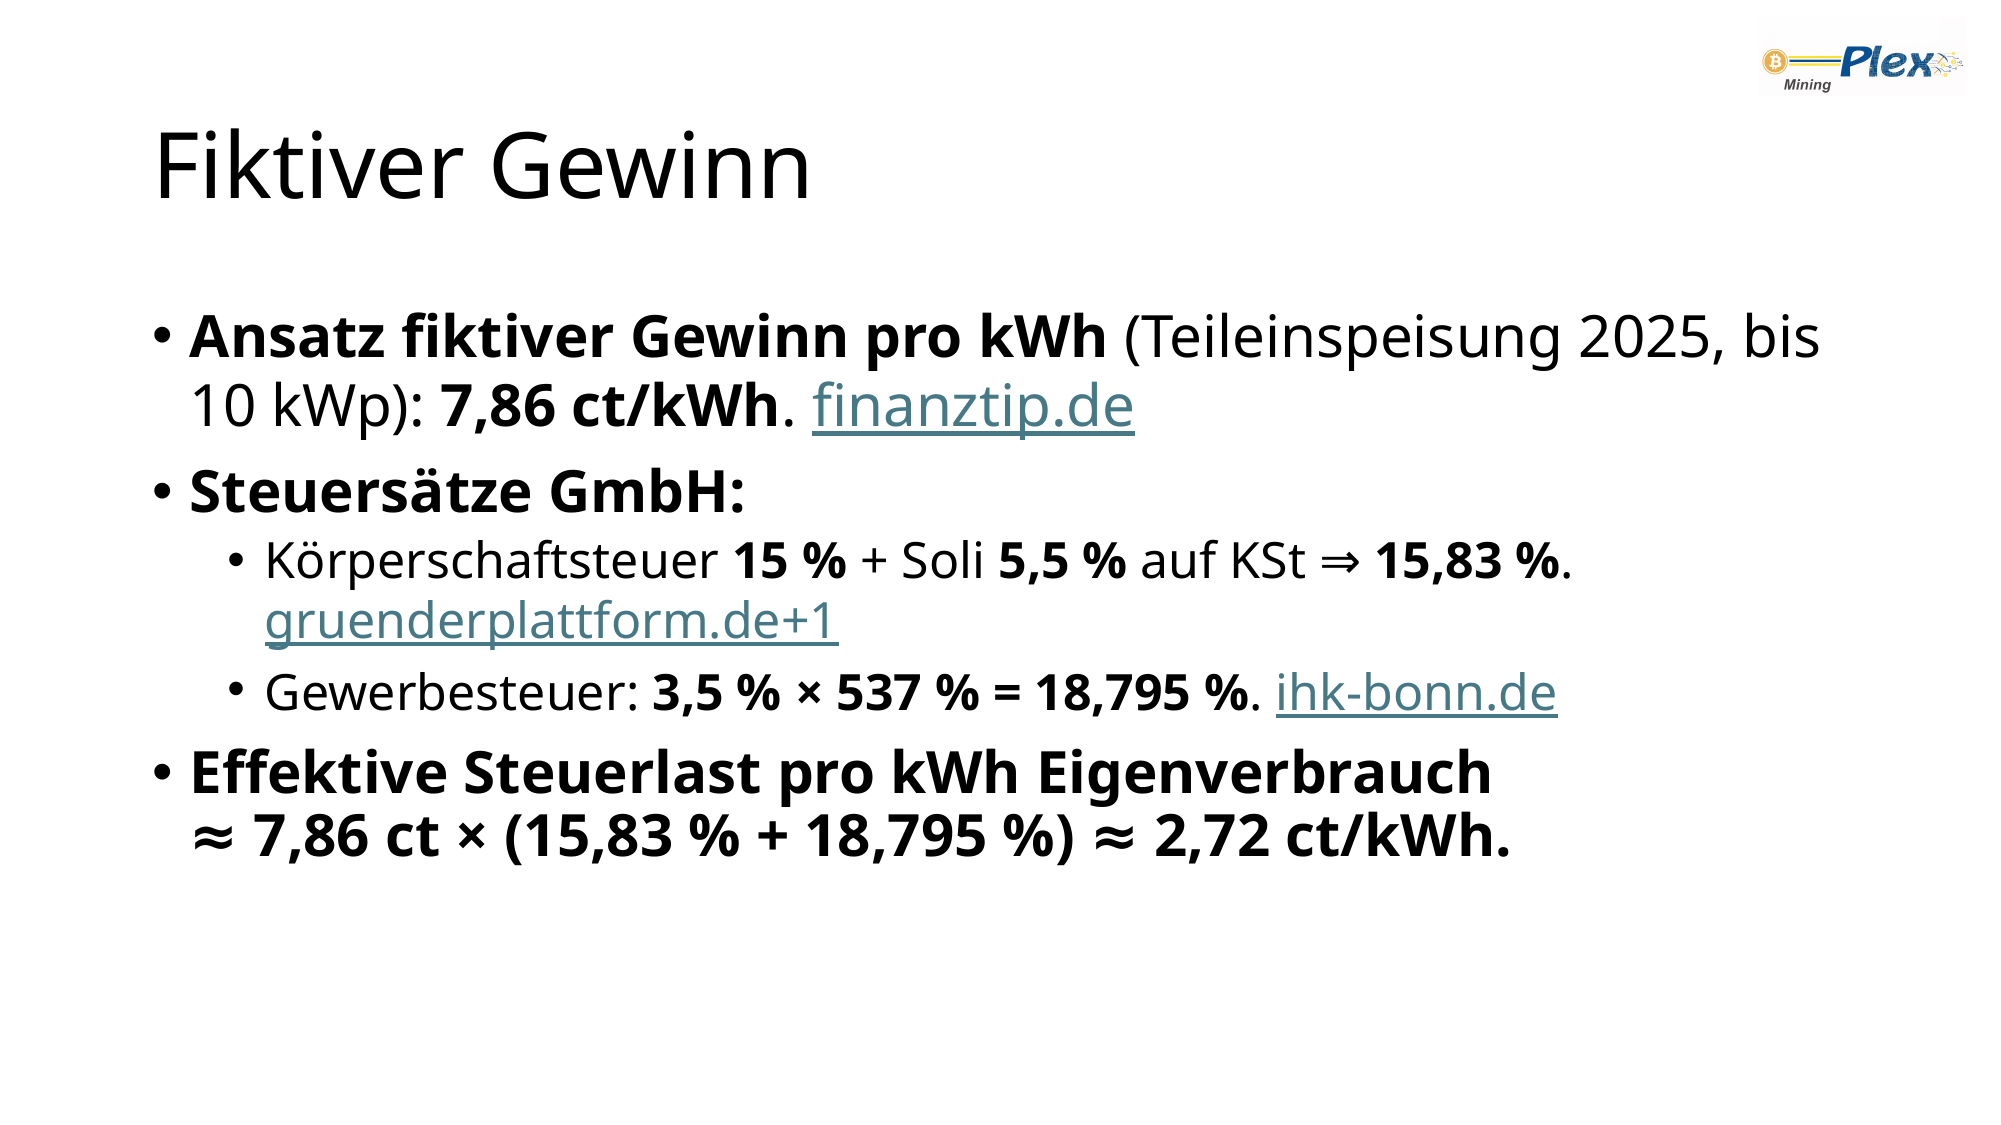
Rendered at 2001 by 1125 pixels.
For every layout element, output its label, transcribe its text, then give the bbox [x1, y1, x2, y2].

list Ansatz fiktiver Gewinn pro kWh (Teileinspeisung 2025, bis 10 kWp): 7,86 ct/kWh. finanztip.de Steuersätze GmbH: Körperschaftsteuer 15 % + Soli 5,5 % auf KSt ⇒ 15,83 %. gruenderplattform.de+1 Gewerbesteuer: 3,5 % × 537 % = 18,795 %. ihk-bonn.de Effektive Steuerlast pro kWh Eigenverbrauch ≈ 7,86 ct × (15,83 % + 18,795 %) ≈ 2,72 ct/kWh. [137, 299, 1863, 1014]
title Fiktiver Gewinn [137, 59, 1863, 278]
picture [1758, 17, 1967, 96]
